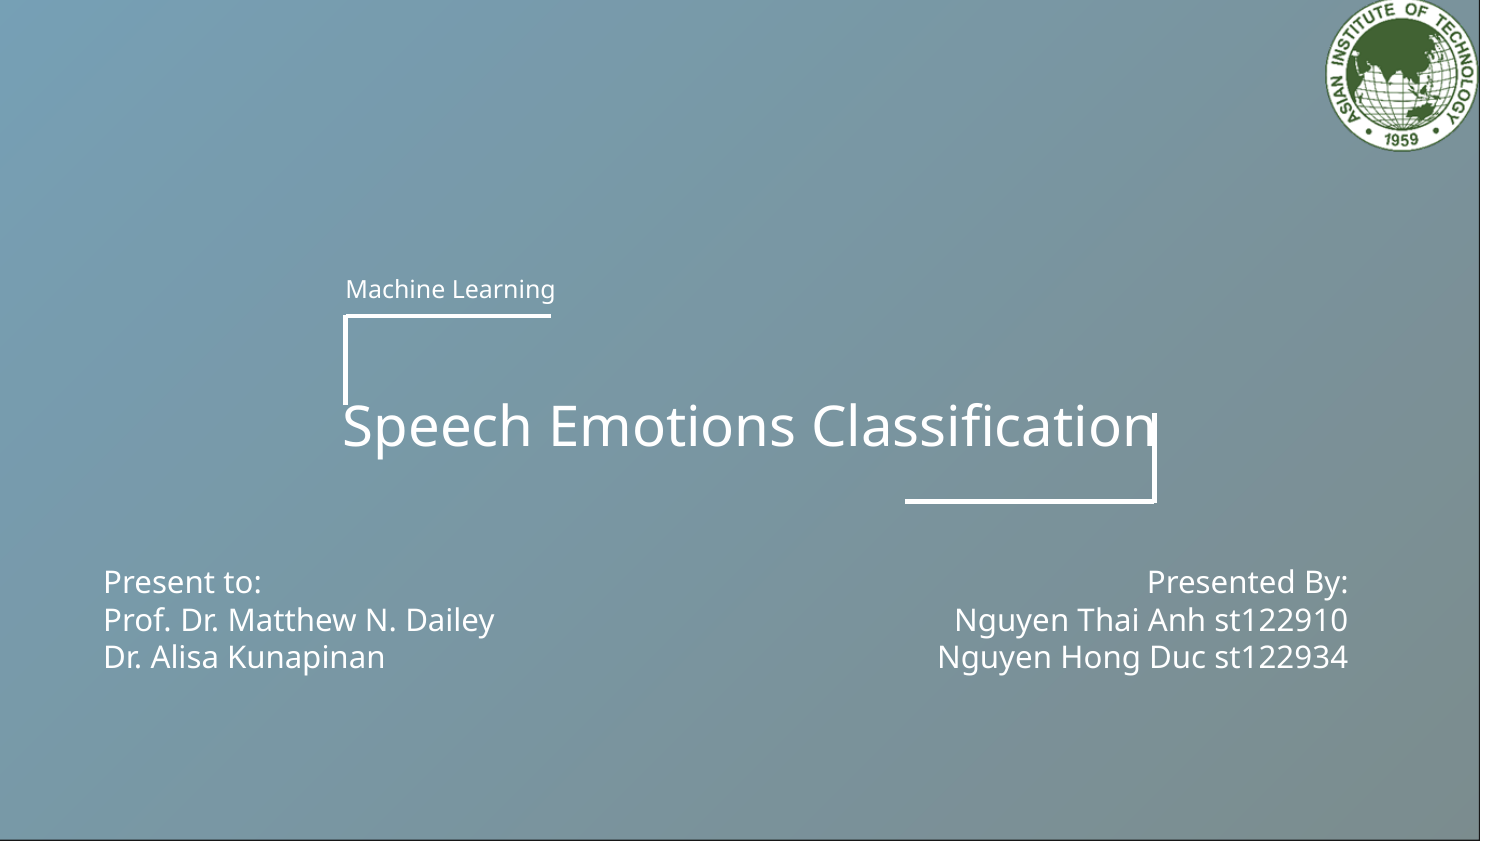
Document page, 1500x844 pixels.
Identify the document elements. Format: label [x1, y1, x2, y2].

picture [0, 0, 1500, 844]
text_box [345, 314, 1155, 503]
